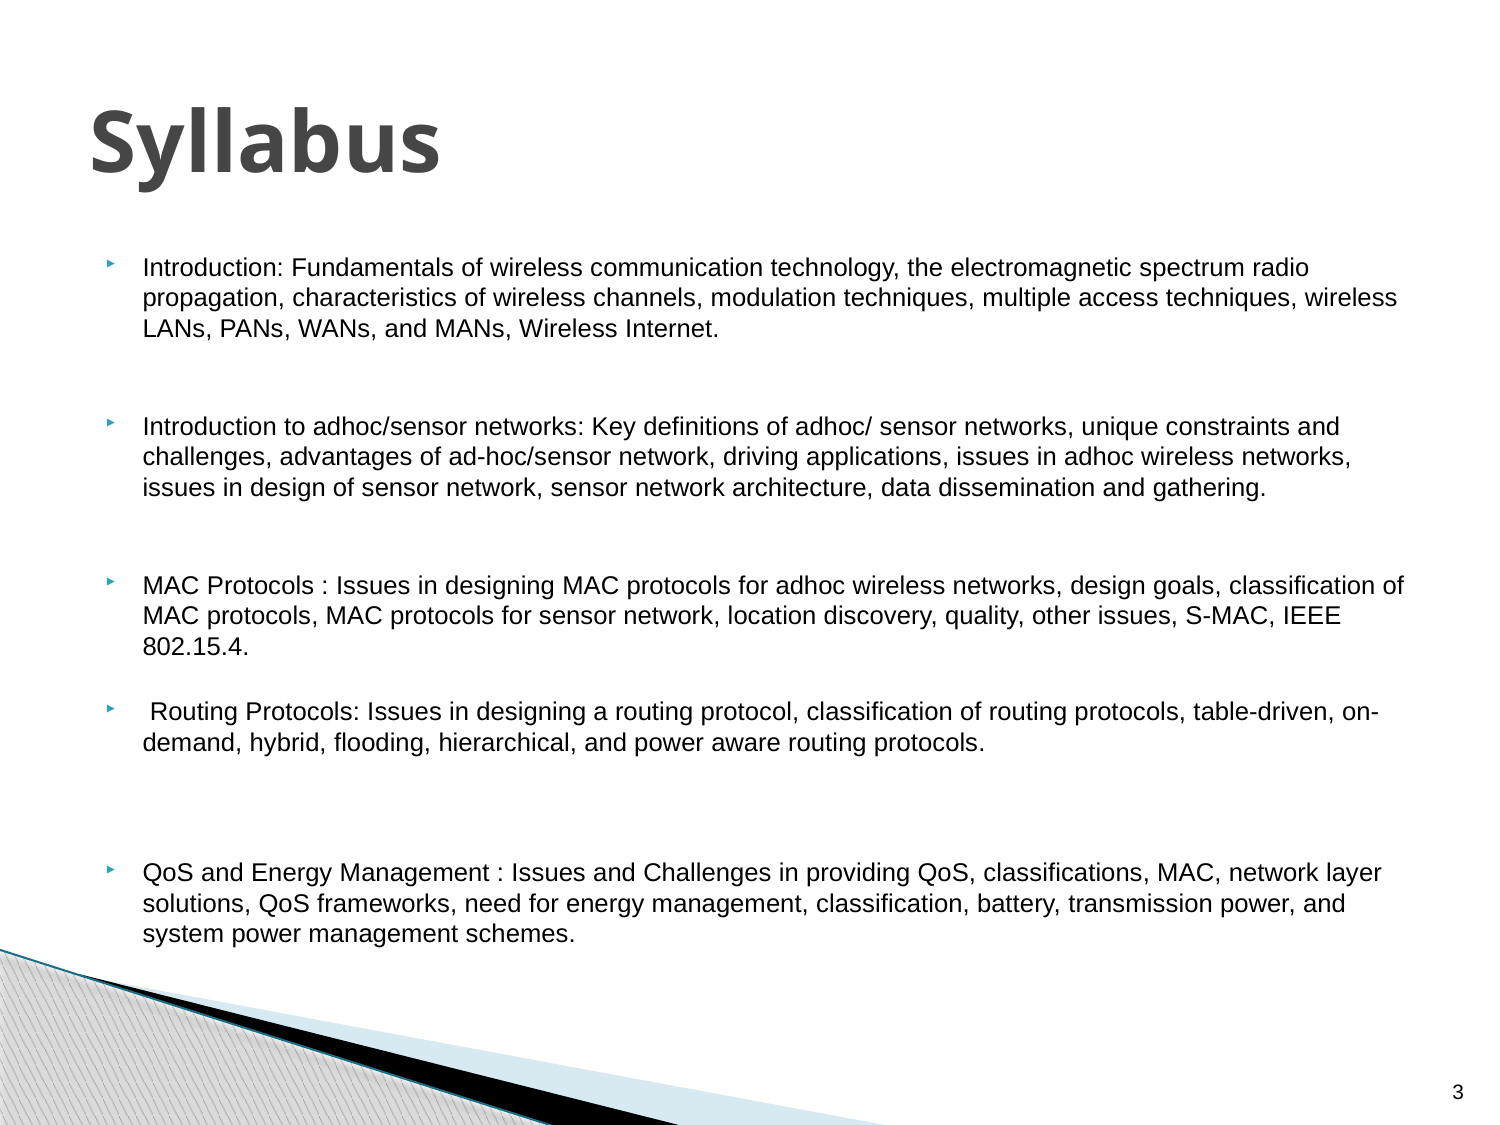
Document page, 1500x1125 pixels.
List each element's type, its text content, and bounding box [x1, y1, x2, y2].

title Syllabus [75, 45, 1425, 233]
slide_number 3 [1418, 1051, 1479, 1112]
list Introduction: Fundamentals of wireless communication technology, the electromagnetic spectrum radio propagation, characteristics of wireless channels, modulation techniques, multiple access techniques, wireless LANs, PANs, WANs, and MANs, Wireless Internet. Introduction to adhoc/sensor networks: Key definitions of adhoc/ sensor networks, unique constraints and challenges, advantages of ad-hoc/sensor network, driving applications, issues in adhoc wireless networks, issues in design of sensor network, sensor network architecture, data dissemination and gathering. MAC Protocols : Issues in designing MAC protocols for adhoc wireless networks, design goals, classification of MAC protocols, MAC protocols for sensor network, location discovery, quality, other issues, S-MAC, IEEE 802.15.4. Routing Protocols: Issues in designing a routing protocol, classification of routing protocols, table-driven, on-demand, hybrid, flooding, hierarchical, and power aware routing protocols. QoS and Energy Management : Issues and Challenges in providing QoS, classifications, MAC, network layer solutions, QoS frameworks, need for energy management, classification, battery, transmission power, and system power management schemes. [75, 243, 1425, 986]
